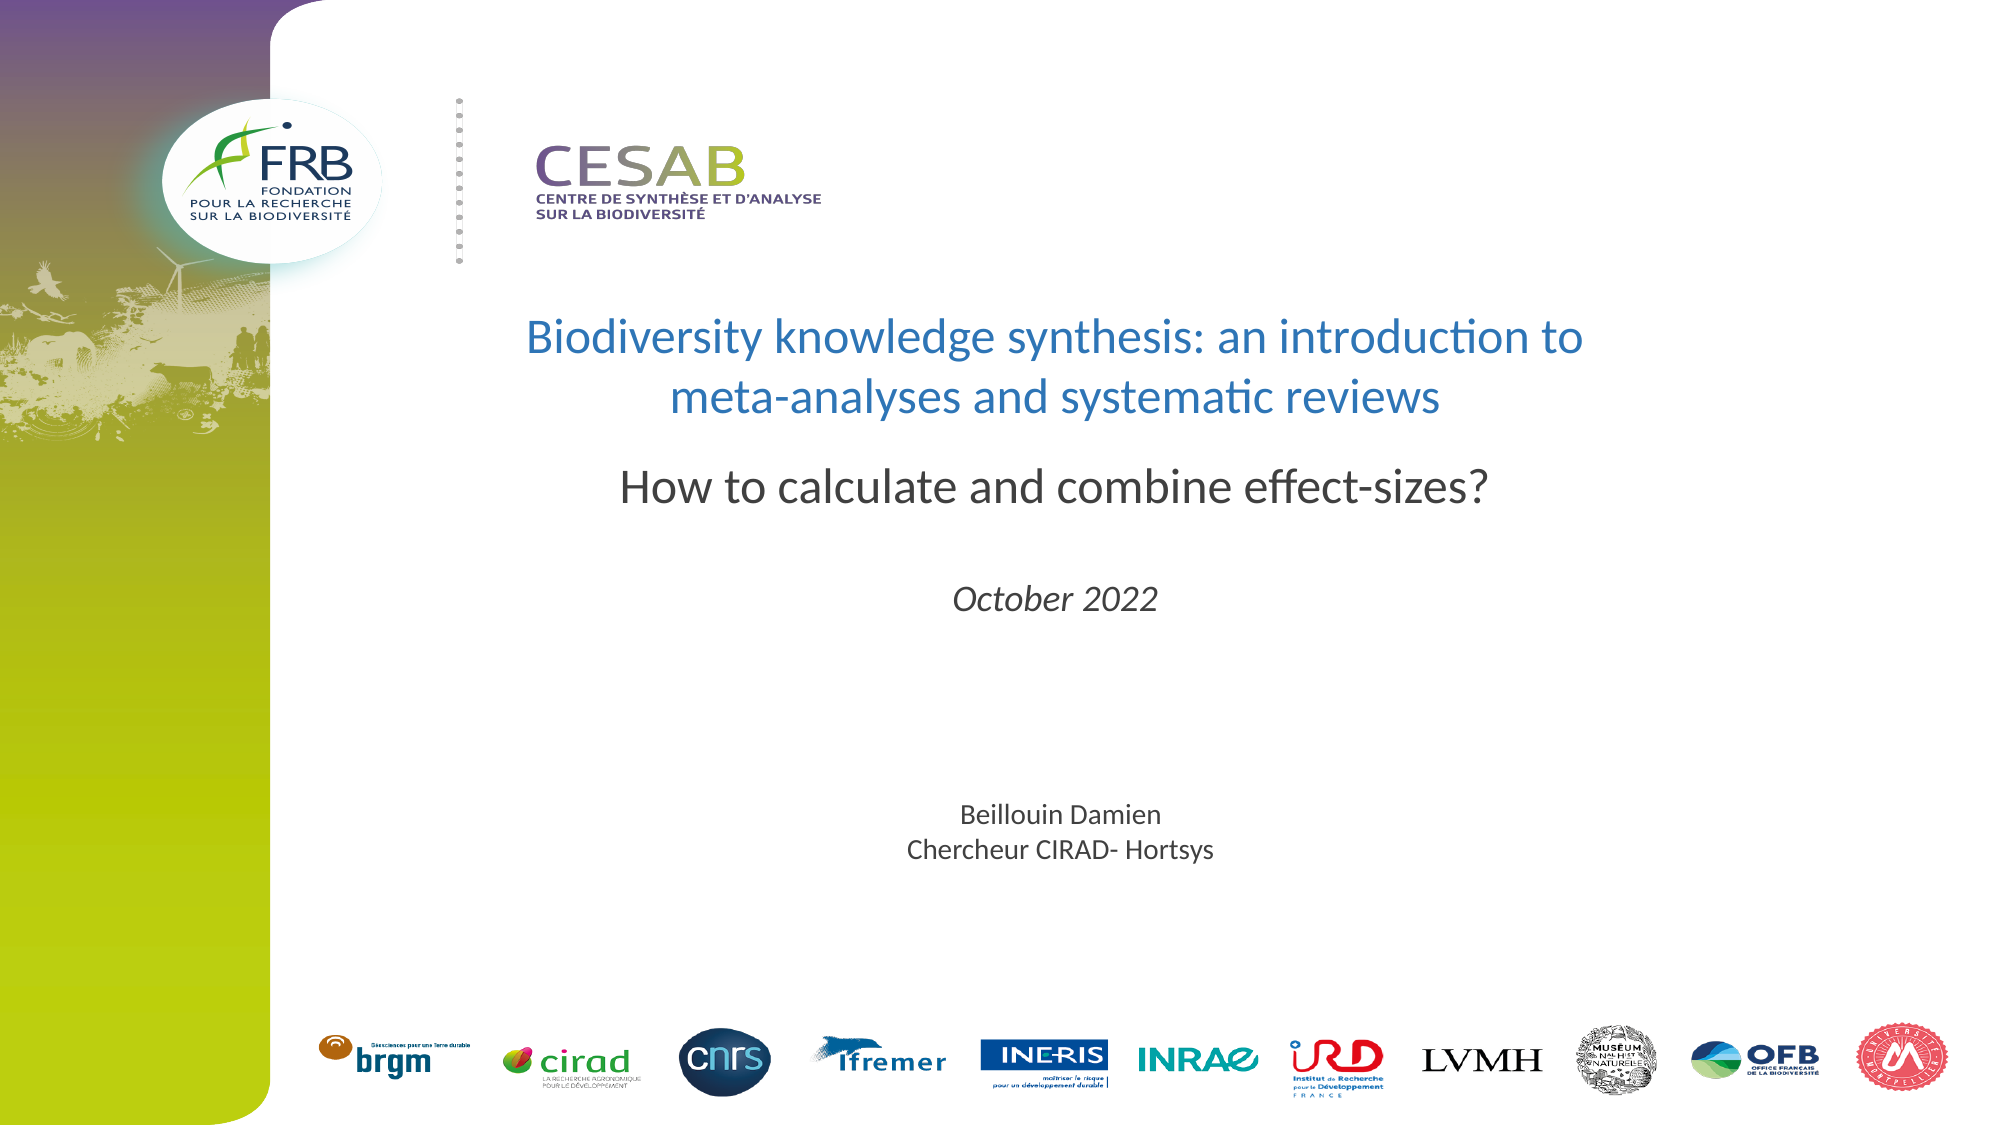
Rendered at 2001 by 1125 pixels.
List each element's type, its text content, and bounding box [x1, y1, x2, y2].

text_box Biodiversity knowledge synthesis: an introduction to meta-analyses and systematic reviews How to calculate and combine effect-sizes? October 2022 [471, 296, 1639, 627]
picture [0, 0, 1977, 1125]
text_box Beillouin Damien Chercheur CIRAD- Hortsys [588, 788, 1534, 873]
